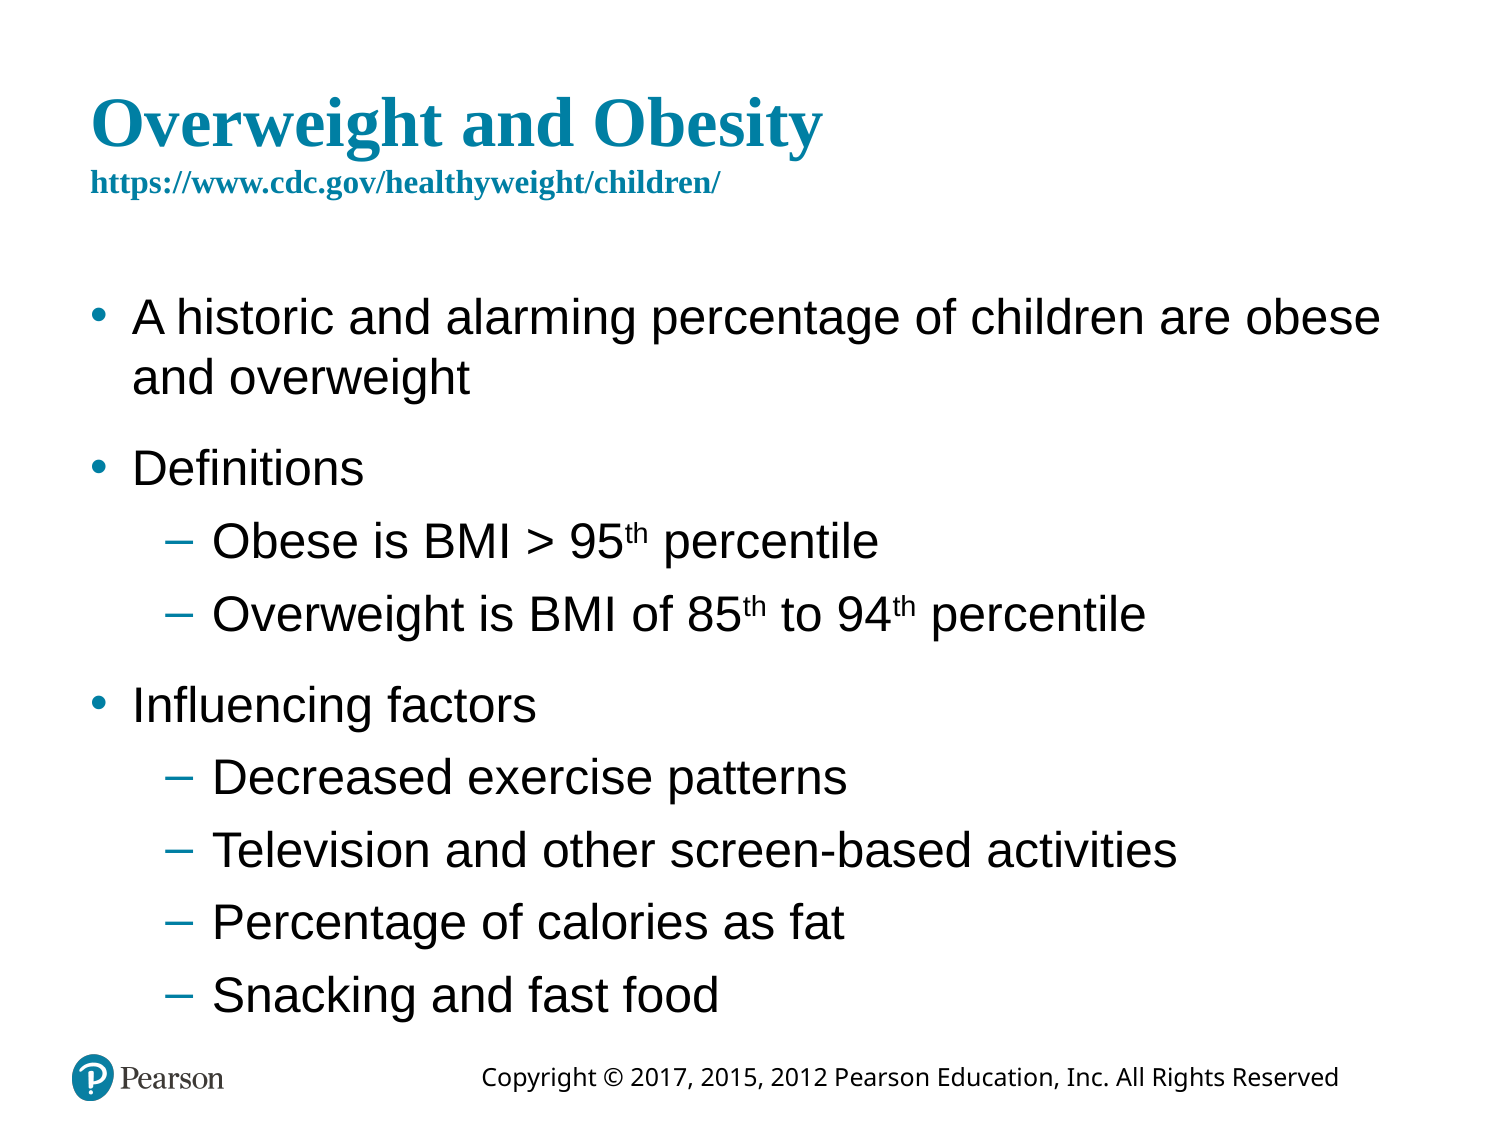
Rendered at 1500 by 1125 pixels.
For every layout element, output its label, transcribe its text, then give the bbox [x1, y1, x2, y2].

title Overweight and Obesity https://www.cdc.gov/healthyweight/children/ [75, 35, 1425, 216]
picture [98, 1054, 224, 1101]
picture [72, 1087, 83, 1101]
picture [80, 1063, 106, 1088]
list A historic and alarming percentage of children are obese and overweight Definitions Obese is BMI > 95th percentile Overweight is BMI of 85th to 94th percentile Influencing factors Decreased exercise patterns Television and other screen-based activities Percentage of calories as fat Snacking and fast food [75, 269, 1425, 1013]
picture [72, 1054, 88, 1070]
